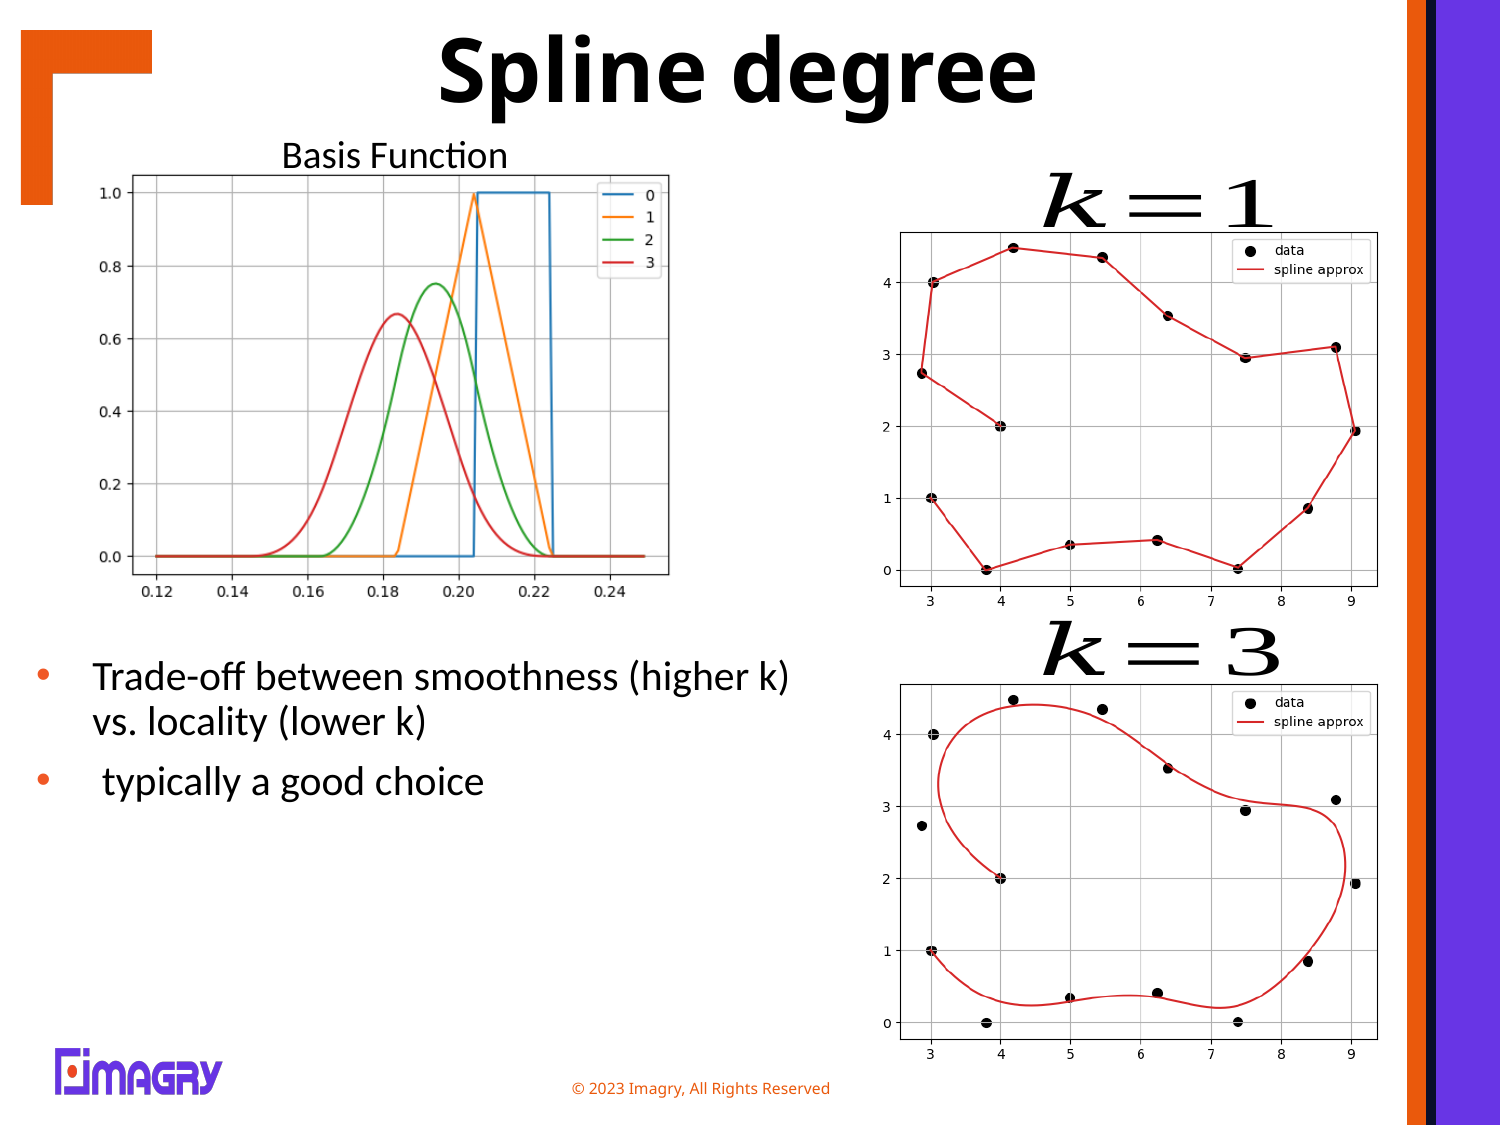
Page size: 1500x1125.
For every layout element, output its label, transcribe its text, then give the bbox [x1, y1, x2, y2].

picture [20, 30, 678, 611]
picture [872, 674, 1385, 1071]
text_box Basis Function [266, 126, 531, 164]
picture [872, 222, 1385, 618]
picture [51, 1042, 228, 1103]
